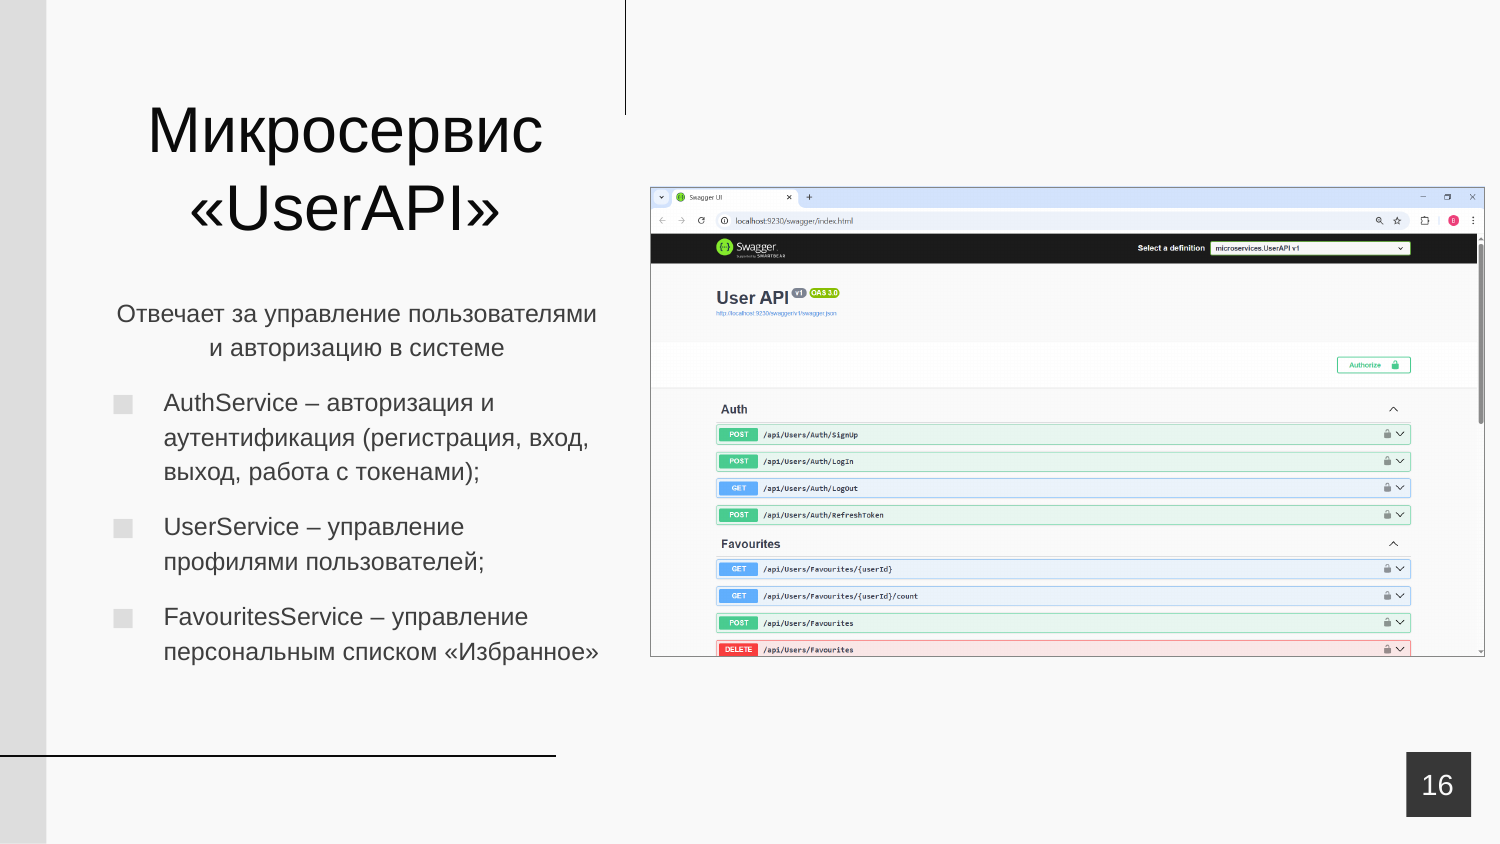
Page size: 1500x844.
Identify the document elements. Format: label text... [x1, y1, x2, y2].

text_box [1406, 751, 1472, 818]
picture [649, 186, 1486, 657]
title Микросервис «UserAPI» [116, 78, 575, 259]
subtitle Отвечает за управление пользователями и авторизацию в системе AuthService – авторизация и аутентификация (регистрация, вход, выход, работа с токенами); UserService – управление профилями пользователей; FavouritesService – управление персональным списком «Избранное» [73, 277, 619, 830]
